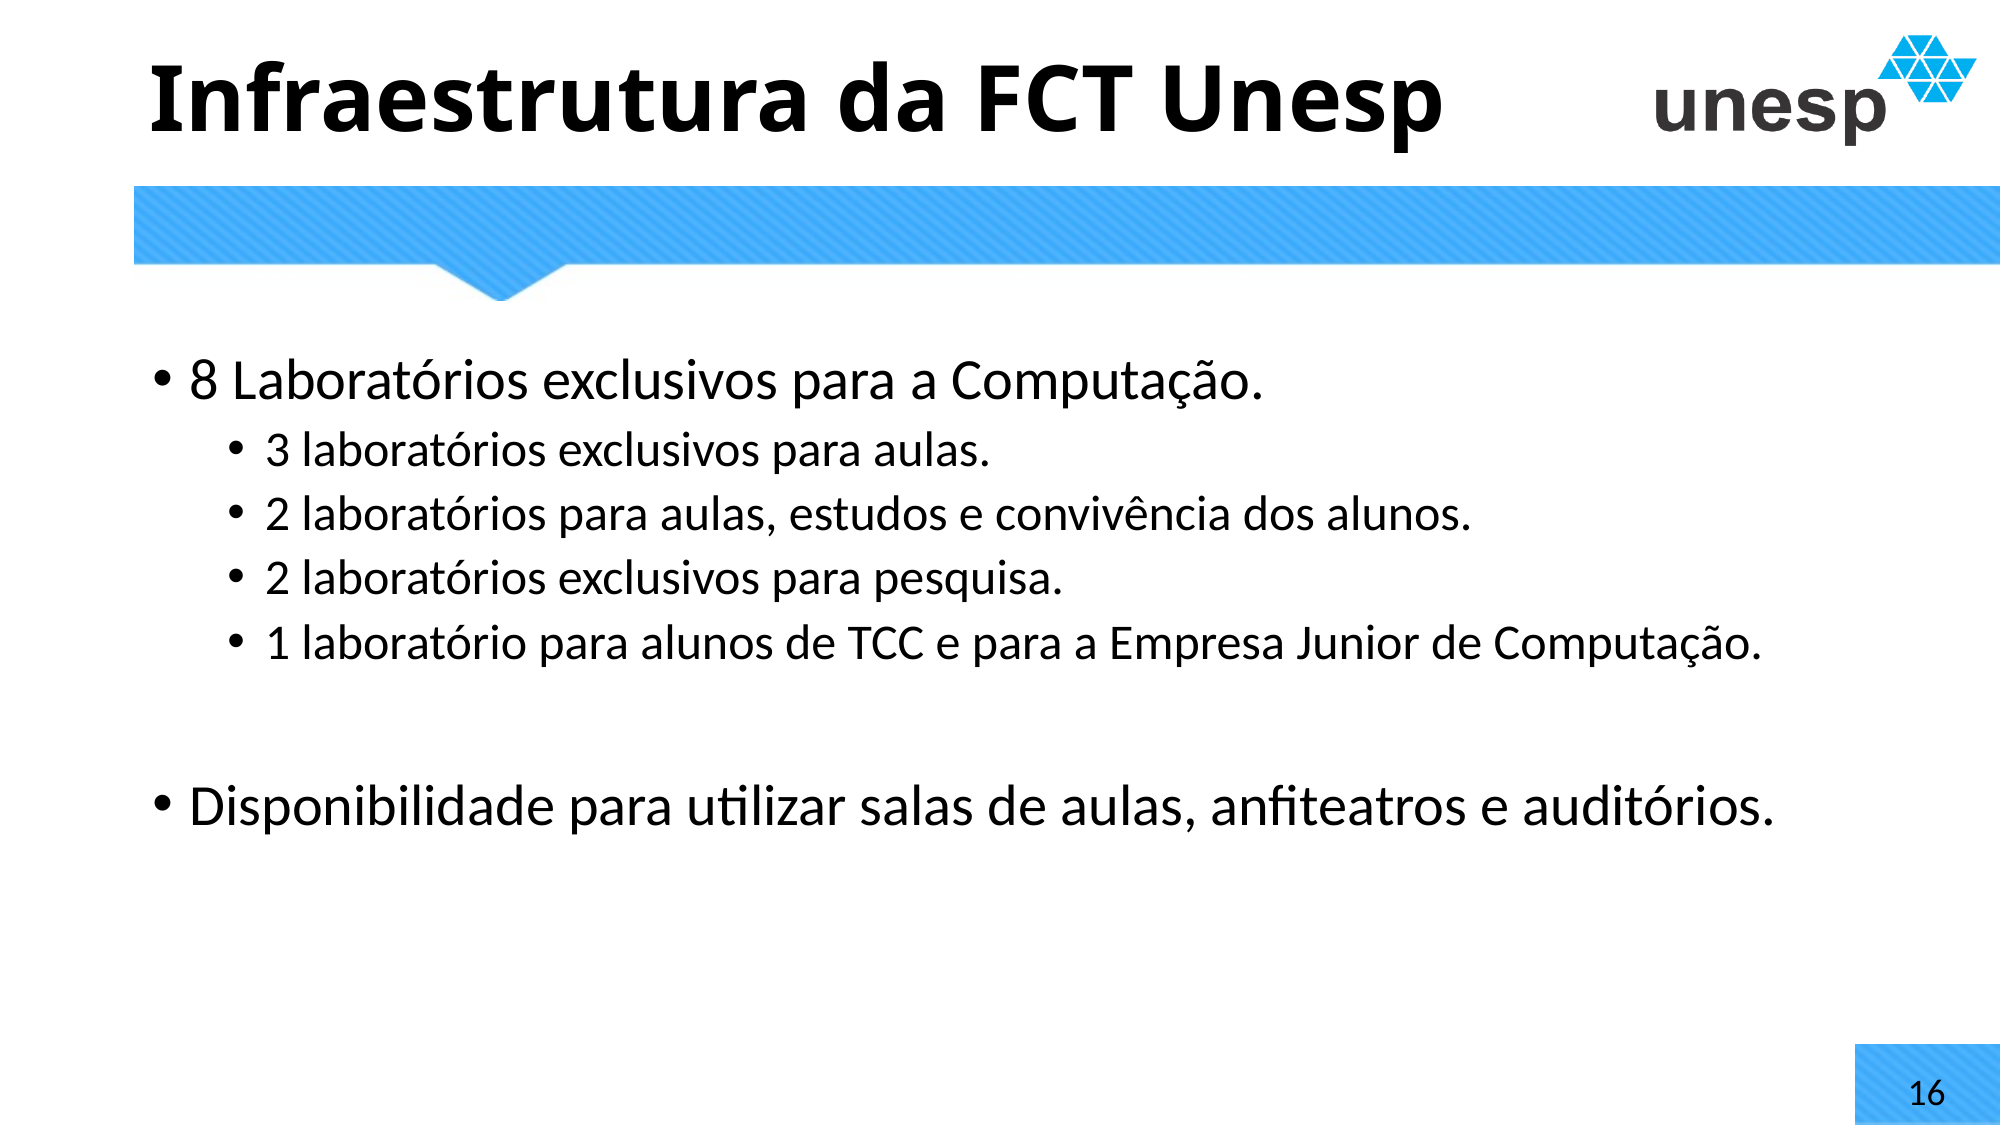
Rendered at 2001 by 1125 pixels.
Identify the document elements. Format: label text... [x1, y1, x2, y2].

picture [134, 186, 2000, 301]
picture [1855, 1044, 2000, 1125]
title Infraestrutura da FCT Unesp [134, 22, 1551, 182]
picture [1656, 35, 1977, 146]
list 8 Laboratórios exclusivos para a Computação. 3 laboratórios exclusivos para aulas. 2 laboratórios para aulas, estudos e convivência dos alunos. 2 laboratórios exclusivos para pesquisa. 1 laboratório para alunos de TCC e para a Empresa Junior de Computação. Disponibilidade para utilizar salas de aulas, anfiteatros e auditórios. [137, 342, 1863, 1023]
